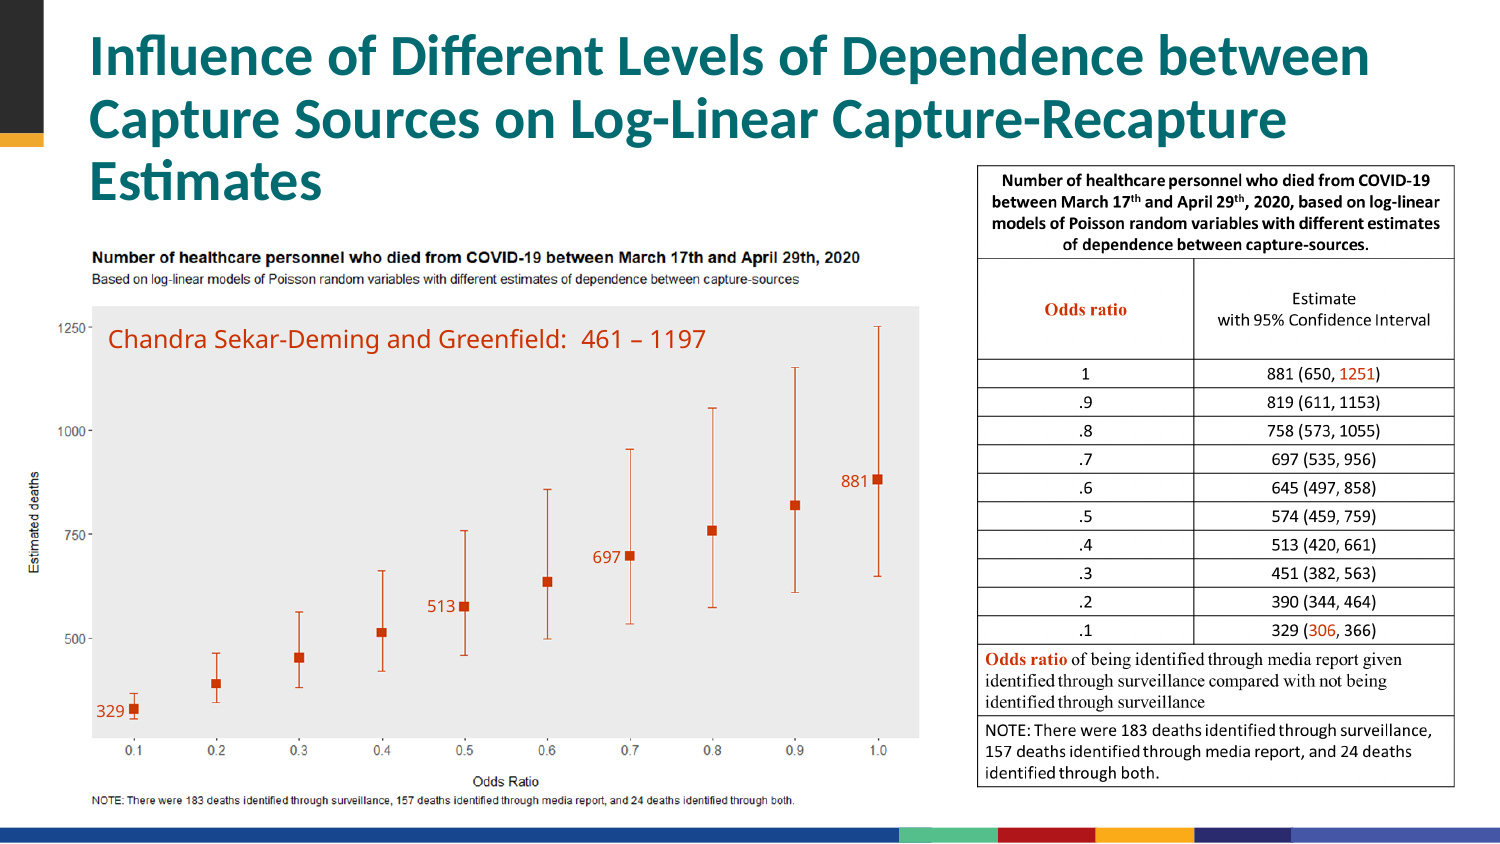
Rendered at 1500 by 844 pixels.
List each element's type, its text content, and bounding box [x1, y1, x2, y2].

title Influence of Different Levels of Dependence between Capture Sources on Log-Linear Capture-Recapture Estimates [75, 106, 1425, 220]
picture [19, 226, 926, 812]
picture [977, 162, 1455, 794]
